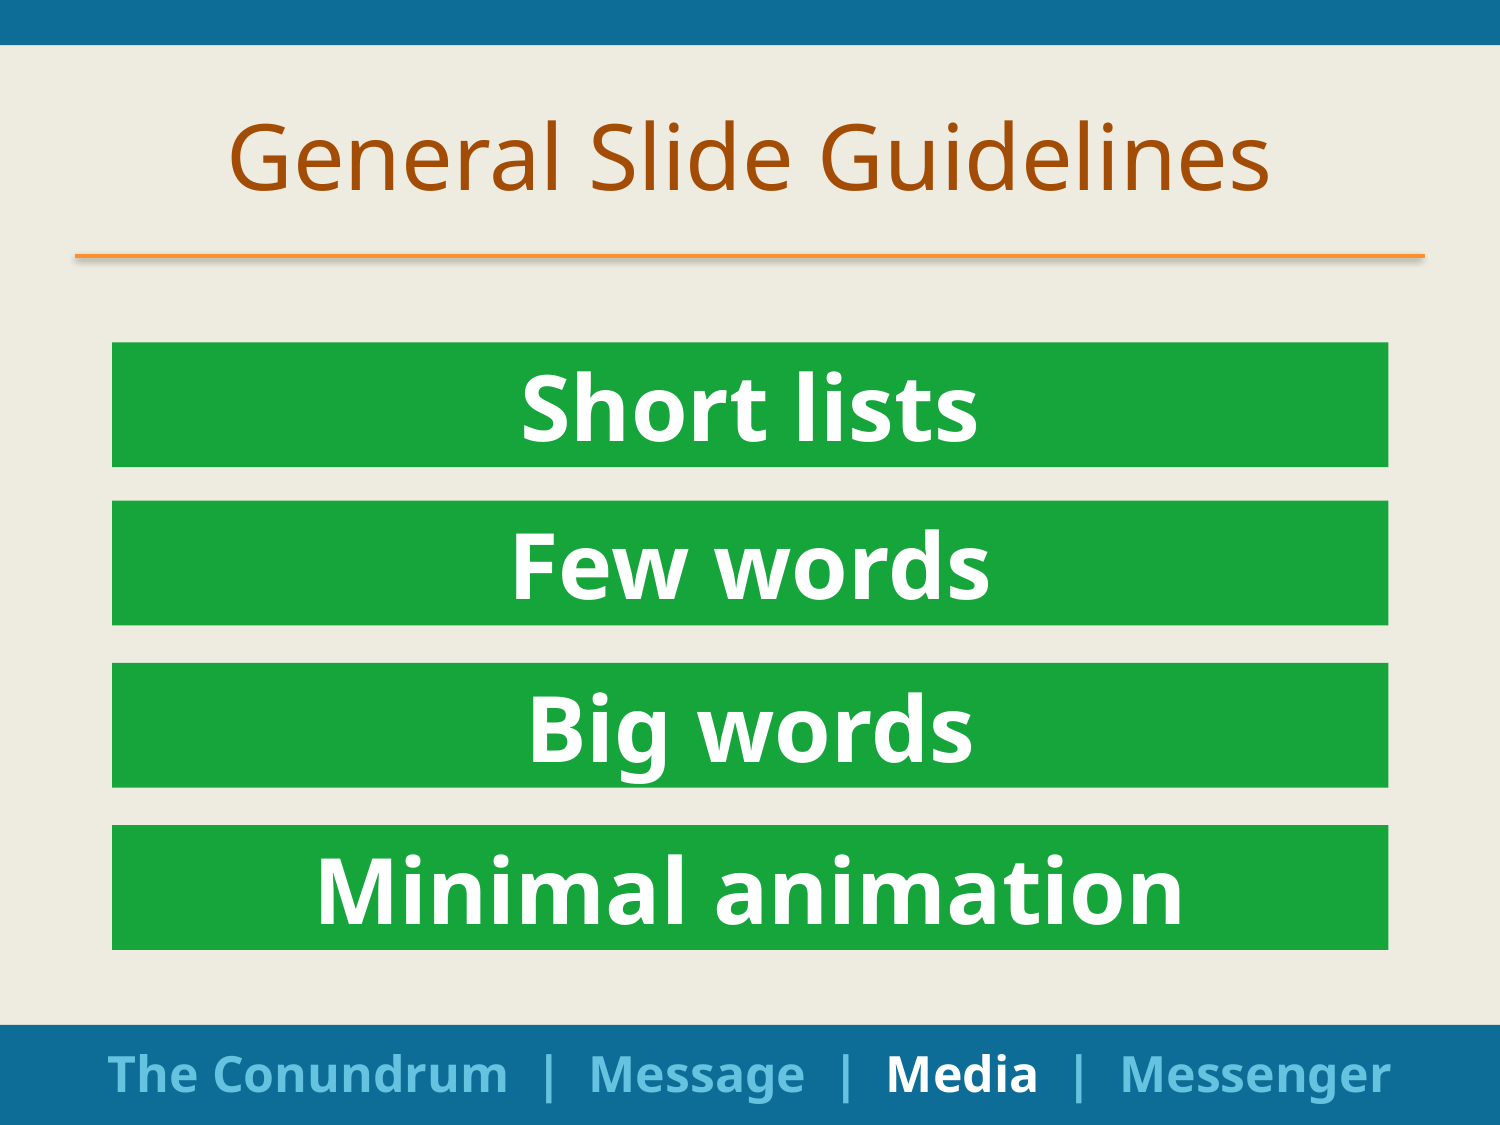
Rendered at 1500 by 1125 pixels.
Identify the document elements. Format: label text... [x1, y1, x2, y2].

text_box Minimal animation [112, 825, 1389, 950]
text_box Short lists [112, 342, 1389, 468]
text_box Few words [112, 500, 1389, 626]
text_box The Conundrum | Message | Media | Messenger [74, 1035, 1425, 1110]
text_box Big words [112, 662, 1389, 788]
title General Slide Guidelines [75, 75, 1425, 233]
